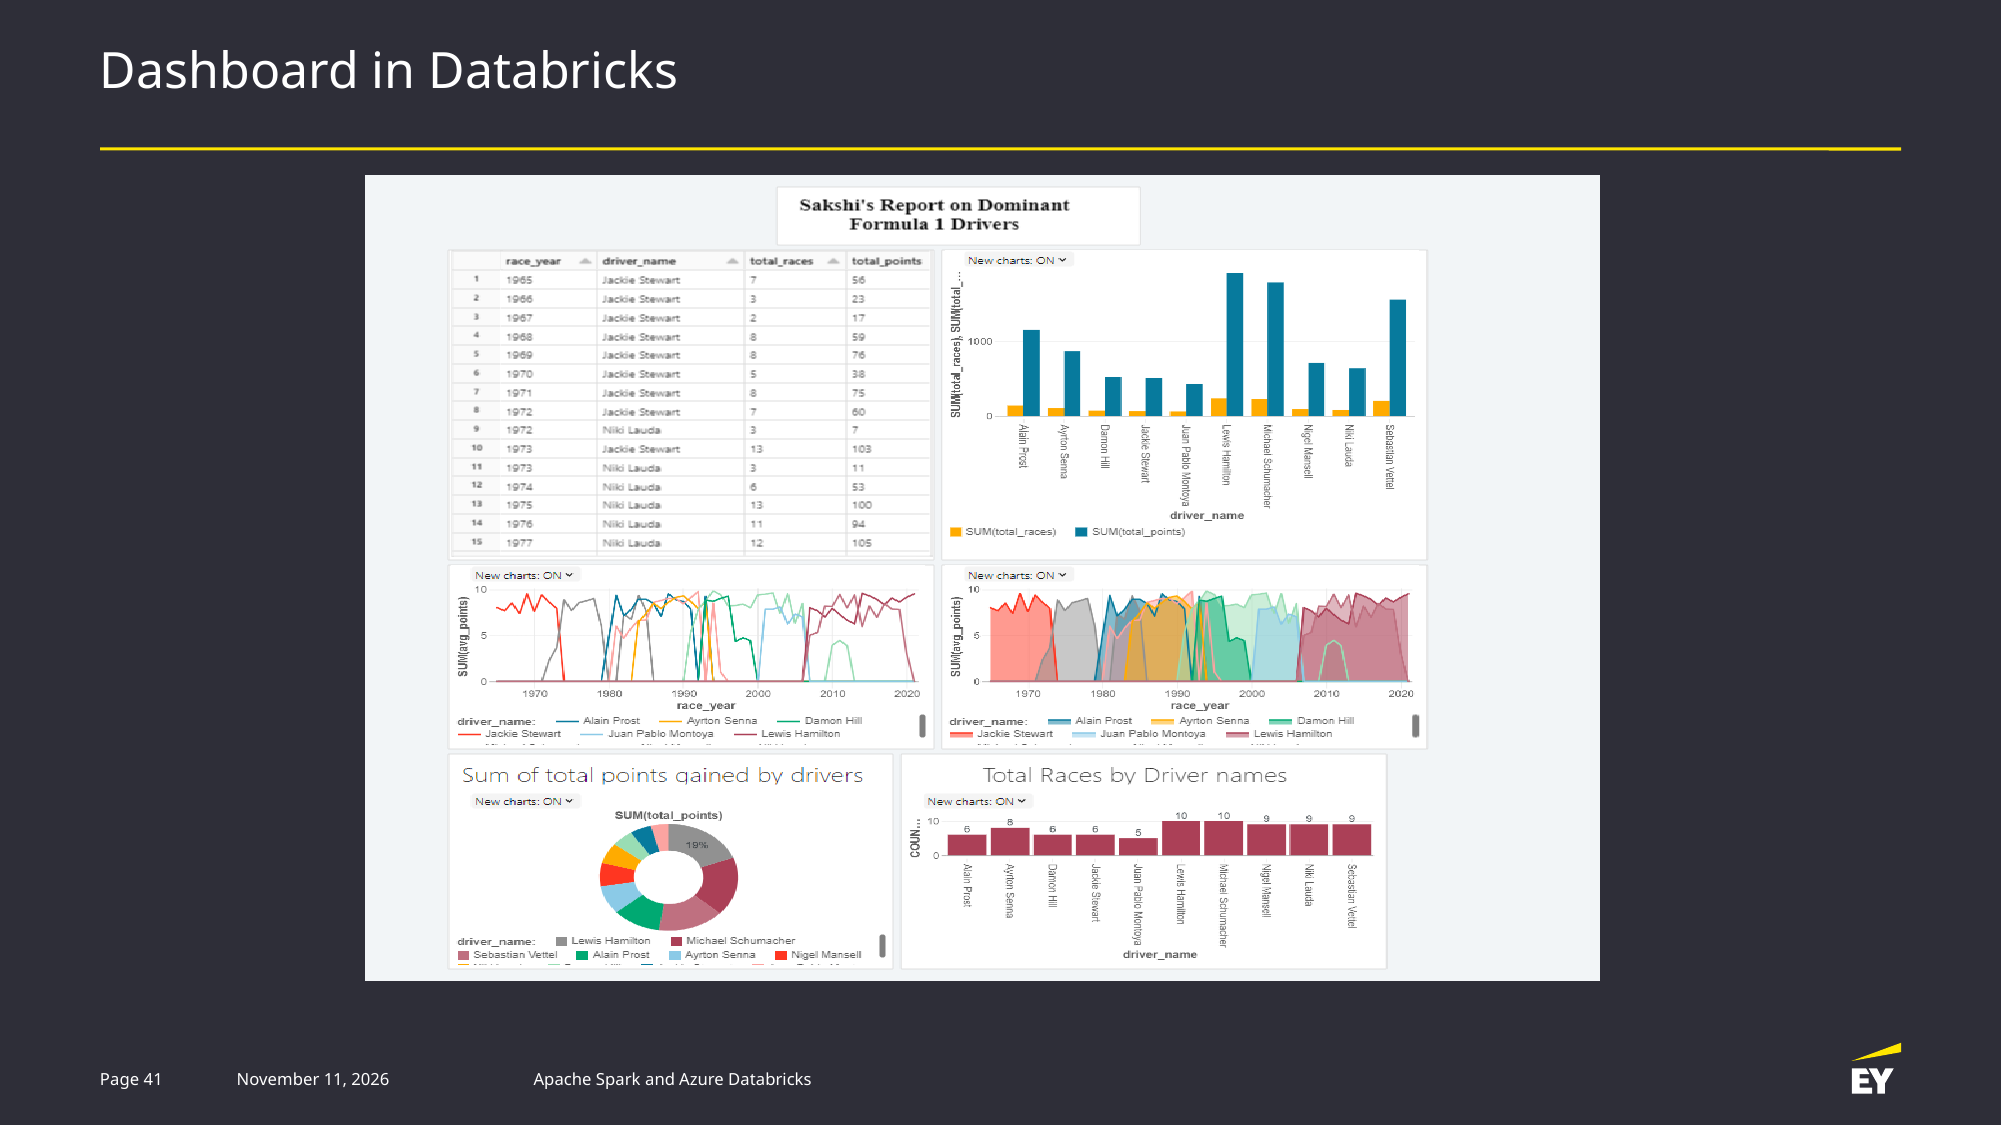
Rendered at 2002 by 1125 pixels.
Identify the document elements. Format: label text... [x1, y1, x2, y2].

picture [364, 175, 1601, 981]
title Dashboard in Databricks [100, 48, 1901, 146]
